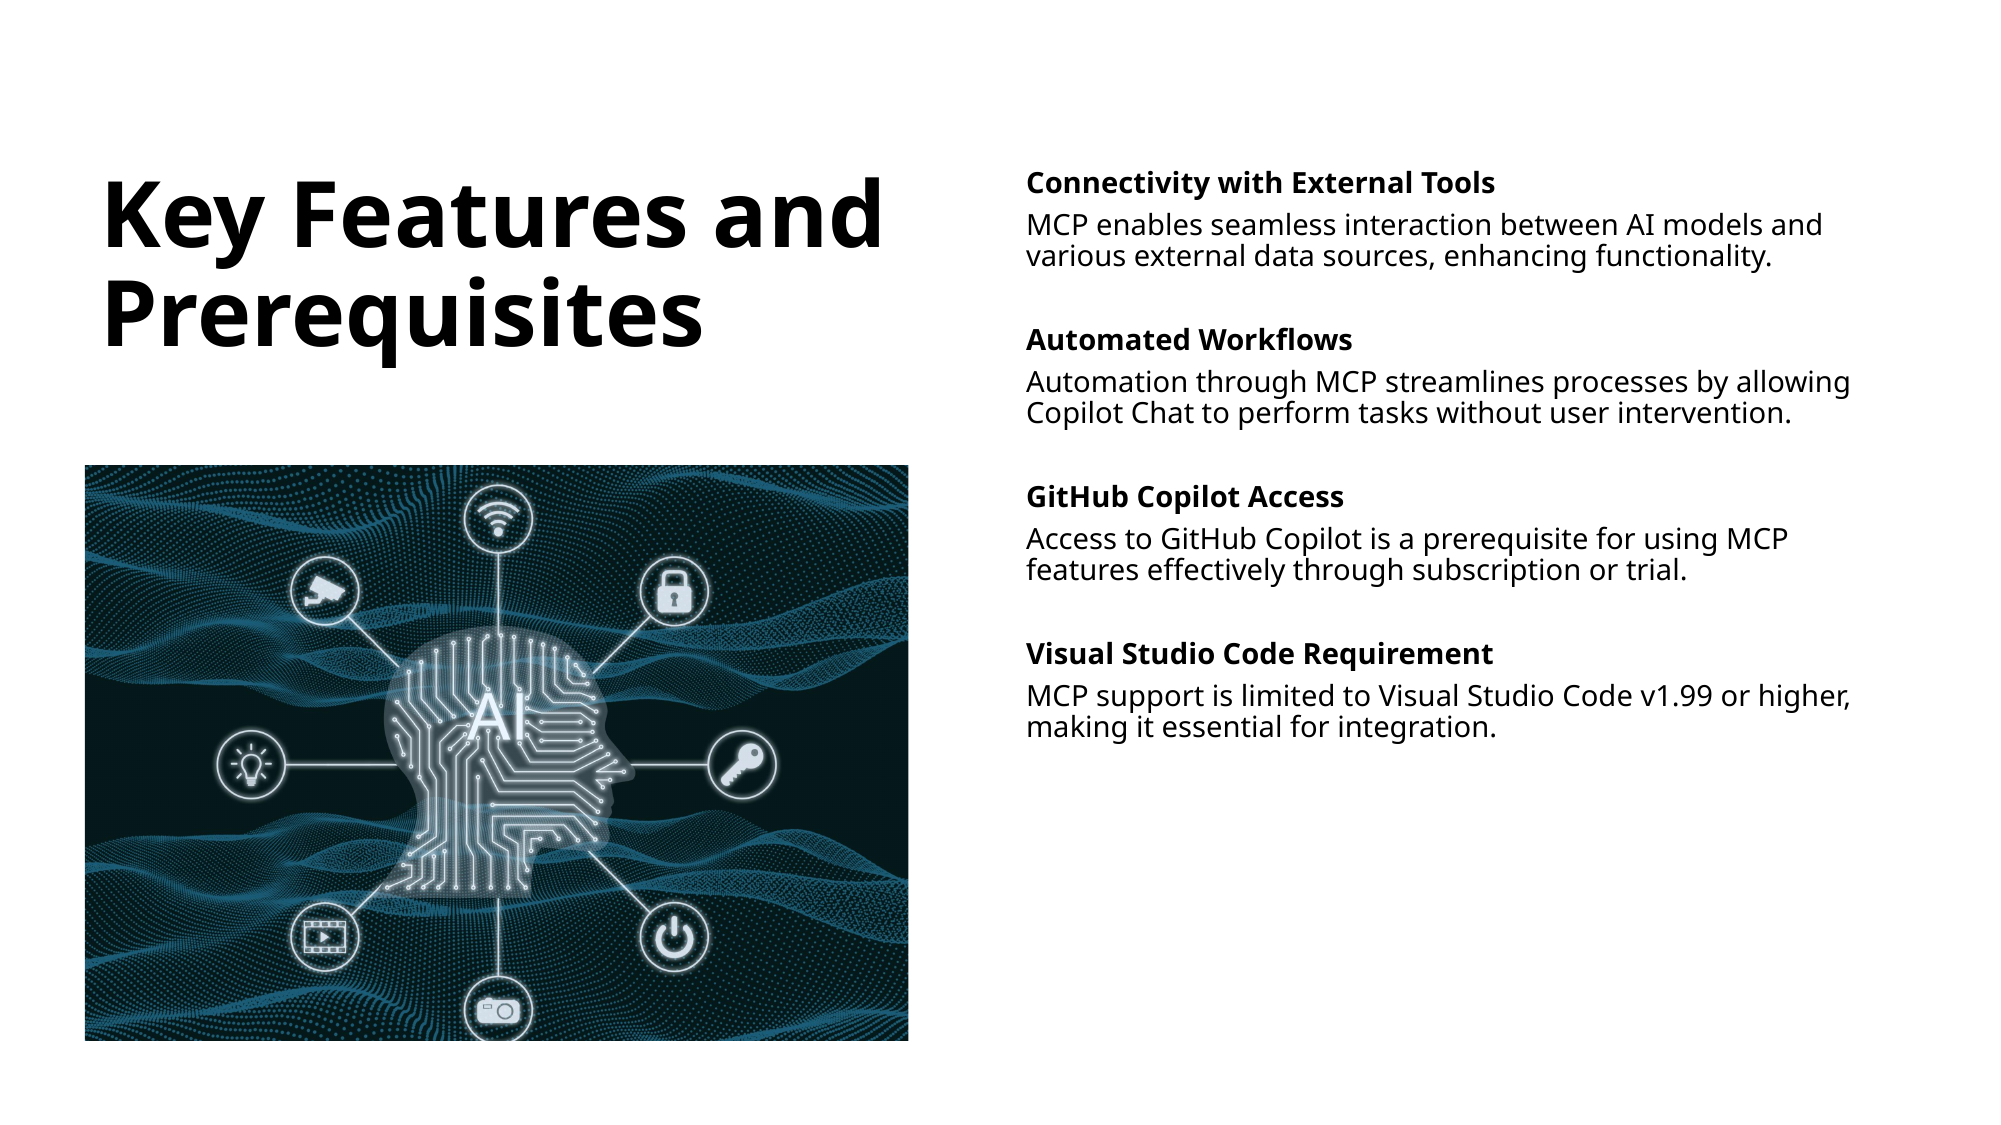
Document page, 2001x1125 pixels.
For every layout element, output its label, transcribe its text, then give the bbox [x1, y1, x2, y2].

title Key Features and Prerequisites [85, 160, 909, 434]
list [84, 464, 909, 1041]
list Connectivity with External Tools MCP enables seamless interaction between AI models and various external data sources, enhancing functionality. Automated Workflows Automation through MCP streamlines processes by allowing Copilot Chat to perform tasks without user intervention. GitHub Copilot Access Access to GitHub Copilot is a prerequisite for using MCP features effectively through subscription or trial. Visual Studio Code Requirement MCP support is limited to Visual Studio Code v1.99 or higher, making it essential for integration. [1011, 160, 1914, 1041]
